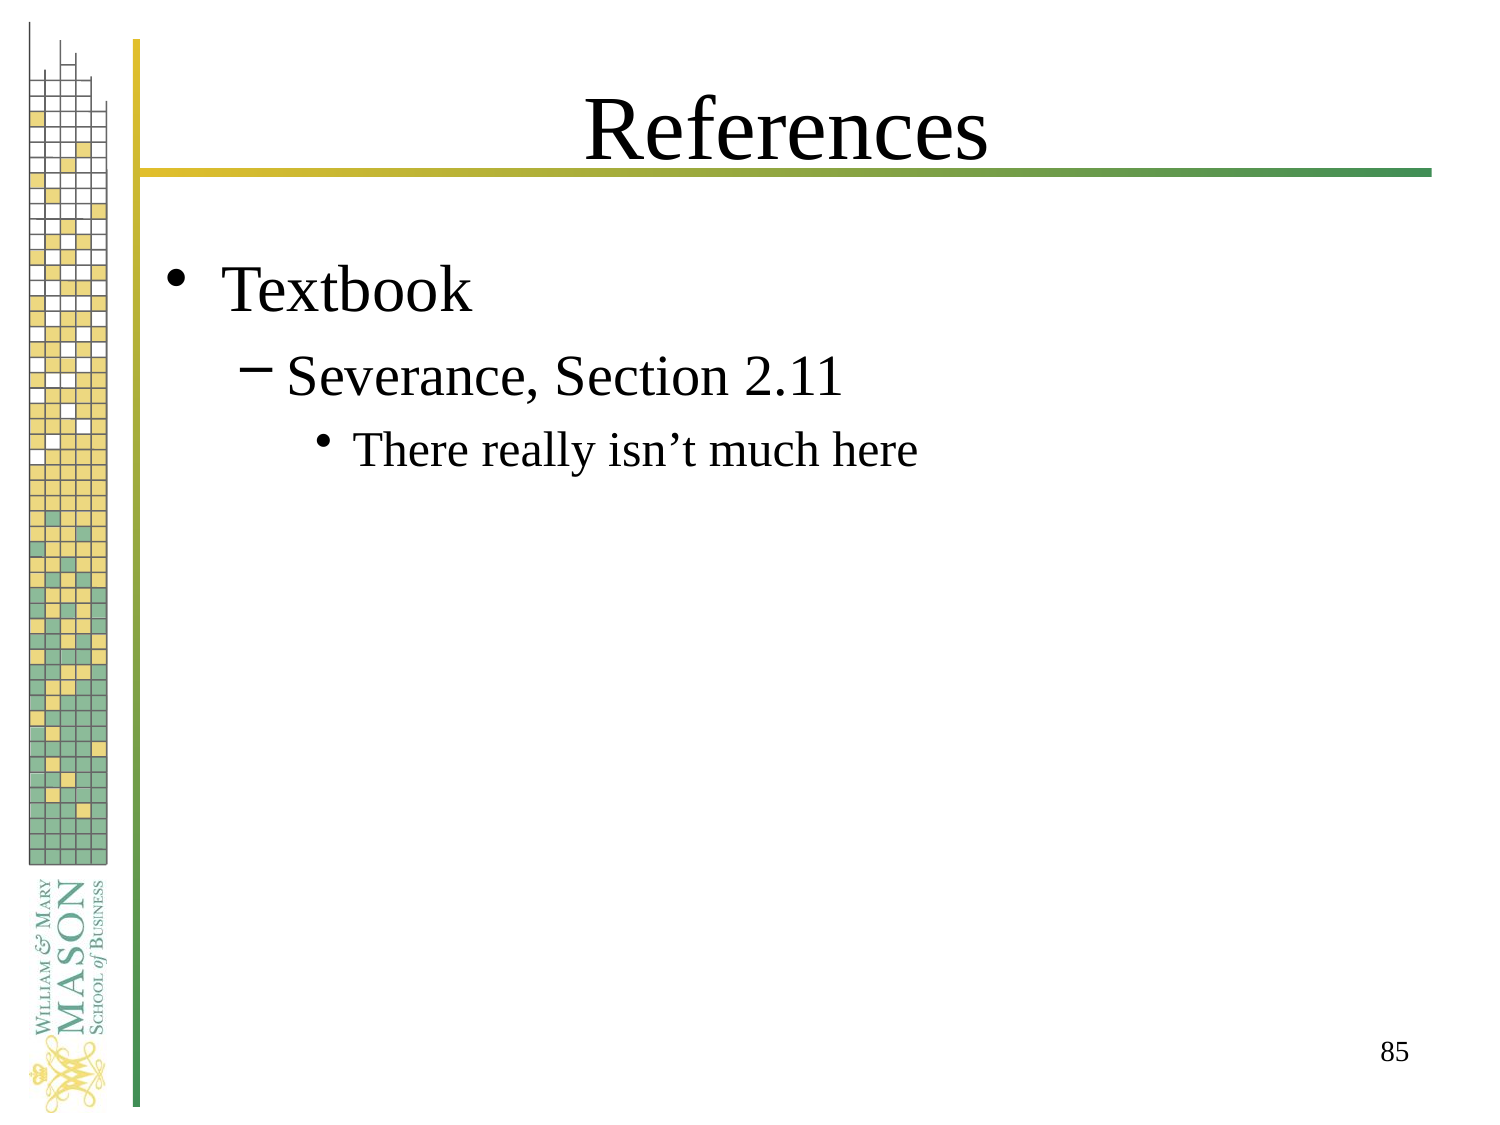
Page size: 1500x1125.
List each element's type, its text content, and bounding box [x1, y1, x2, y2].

title Boolean Statements [29, 879, 107, 1113]
slide_number 85 [1048, 1024, 1426, 1103]
list Textbook Severance, Section 2.11 There really isn’t much here [150, 237, 1425, 1005]
title References [150, 45, 1425, 200]
